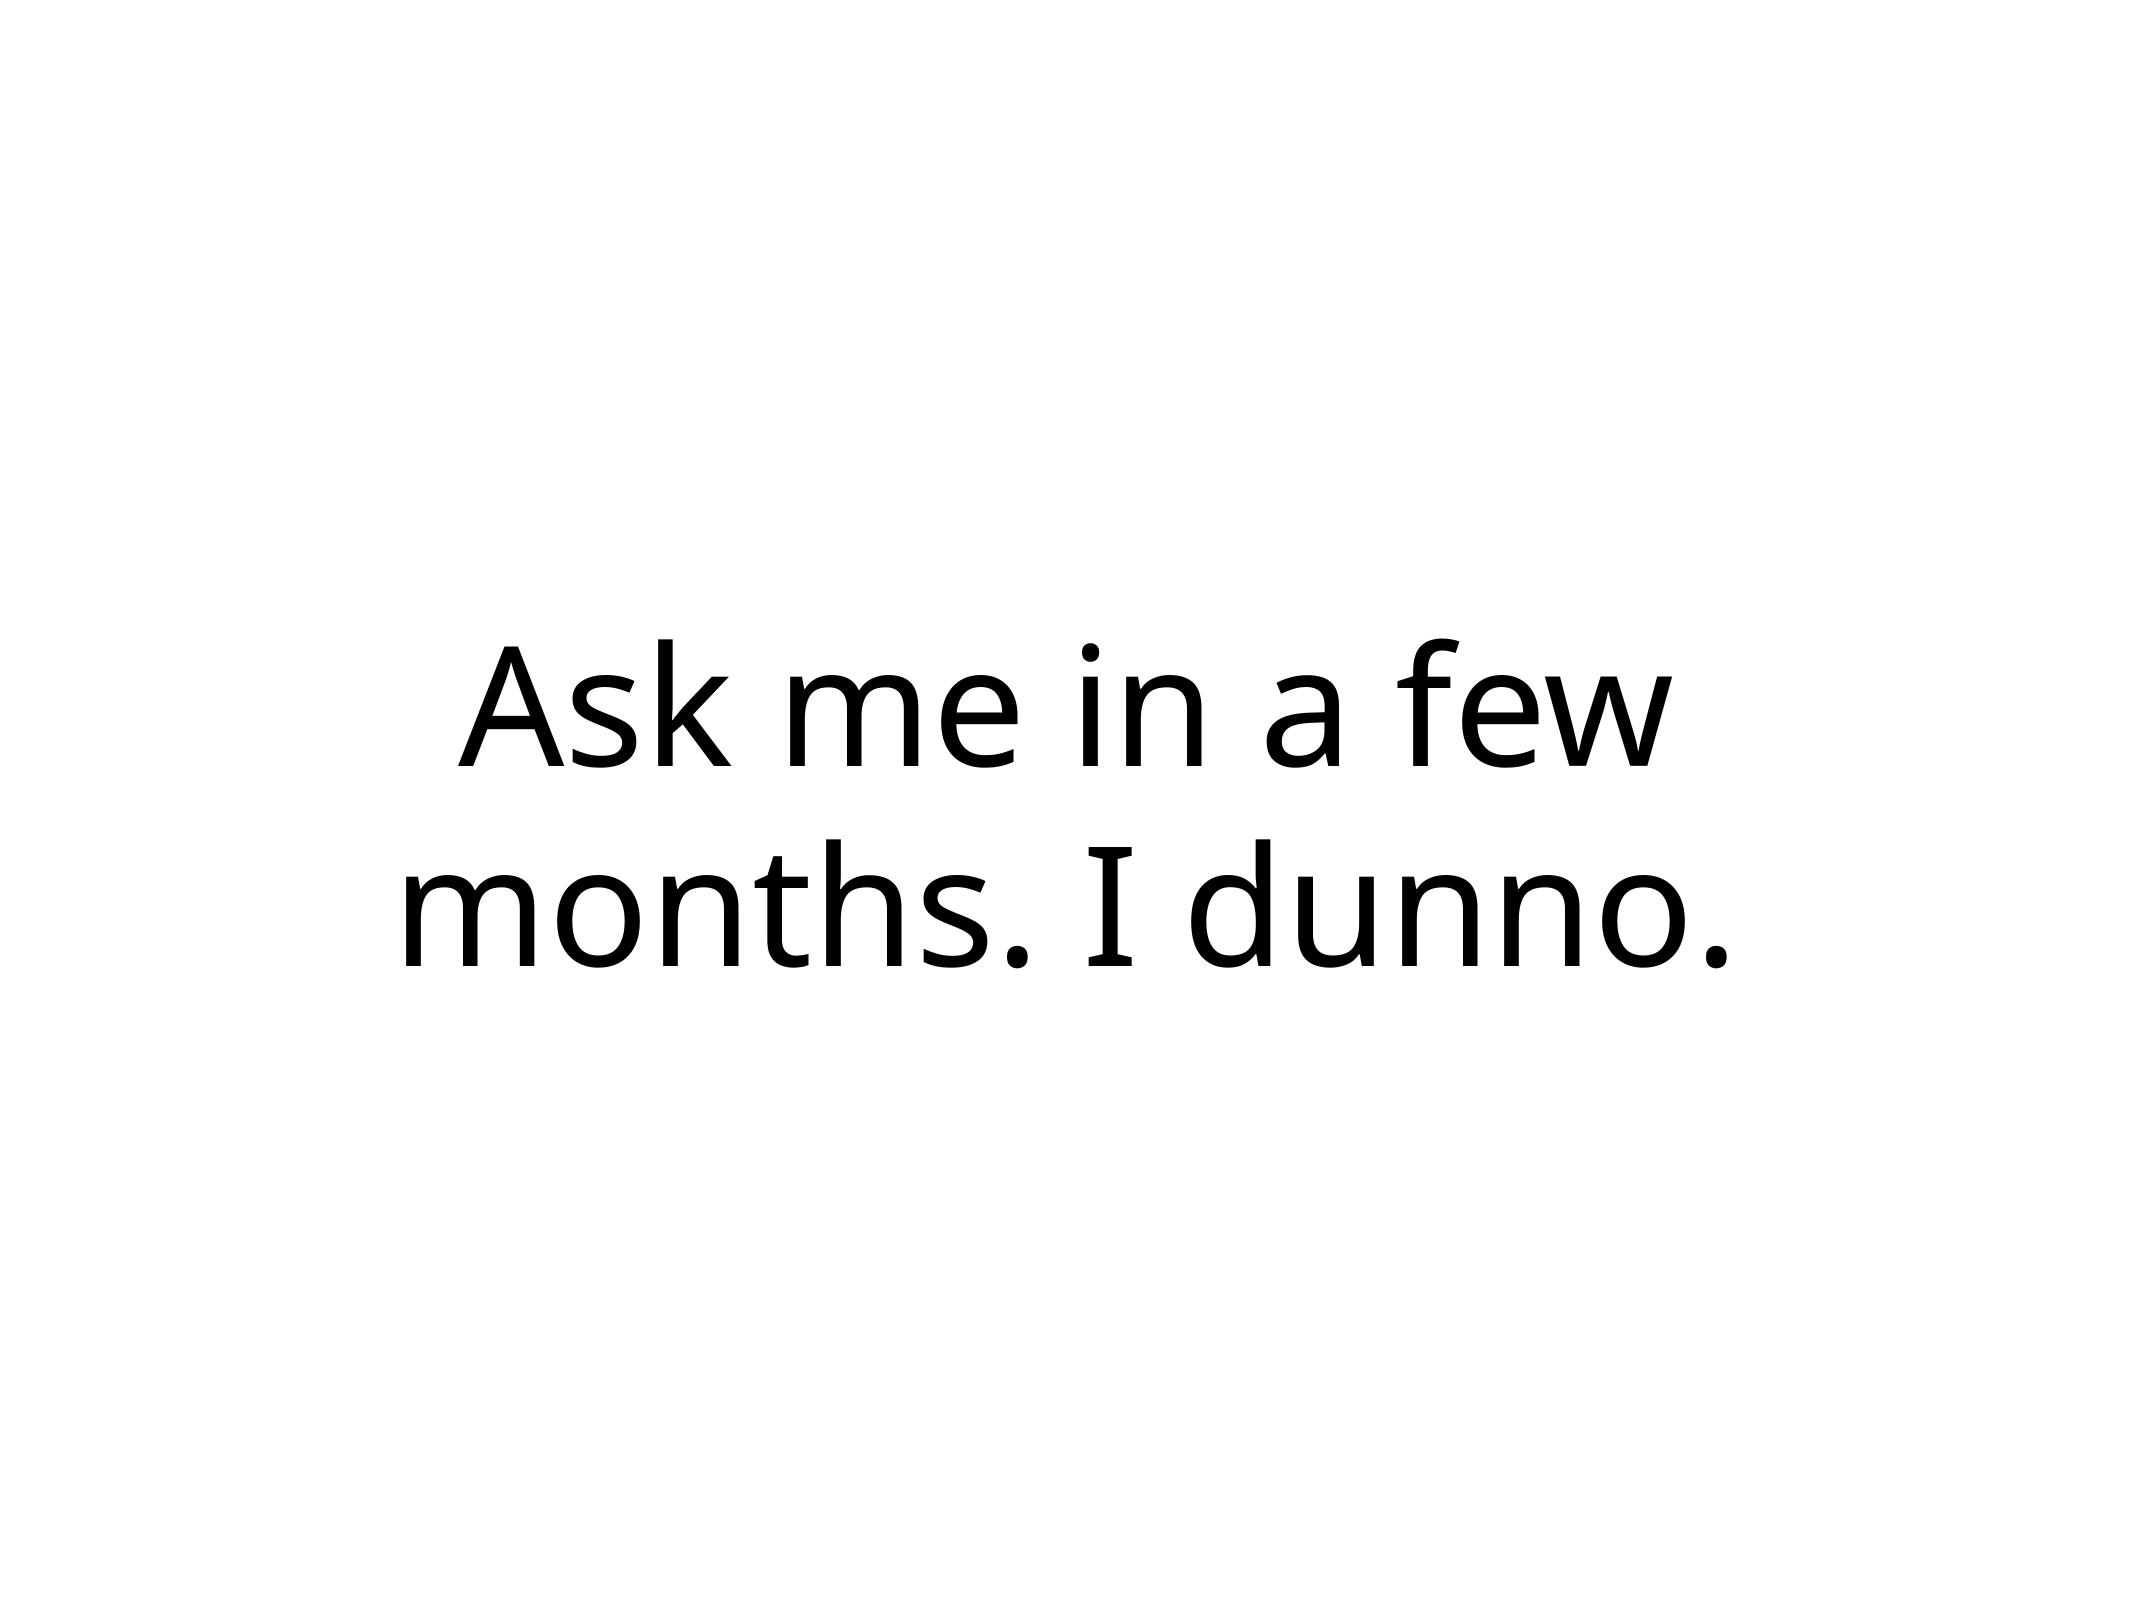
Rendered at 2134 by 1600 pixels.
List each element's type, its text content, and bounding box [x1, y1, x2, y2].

title Ask me in a few months. I dunno. [207, 528, 1926, 1072]
